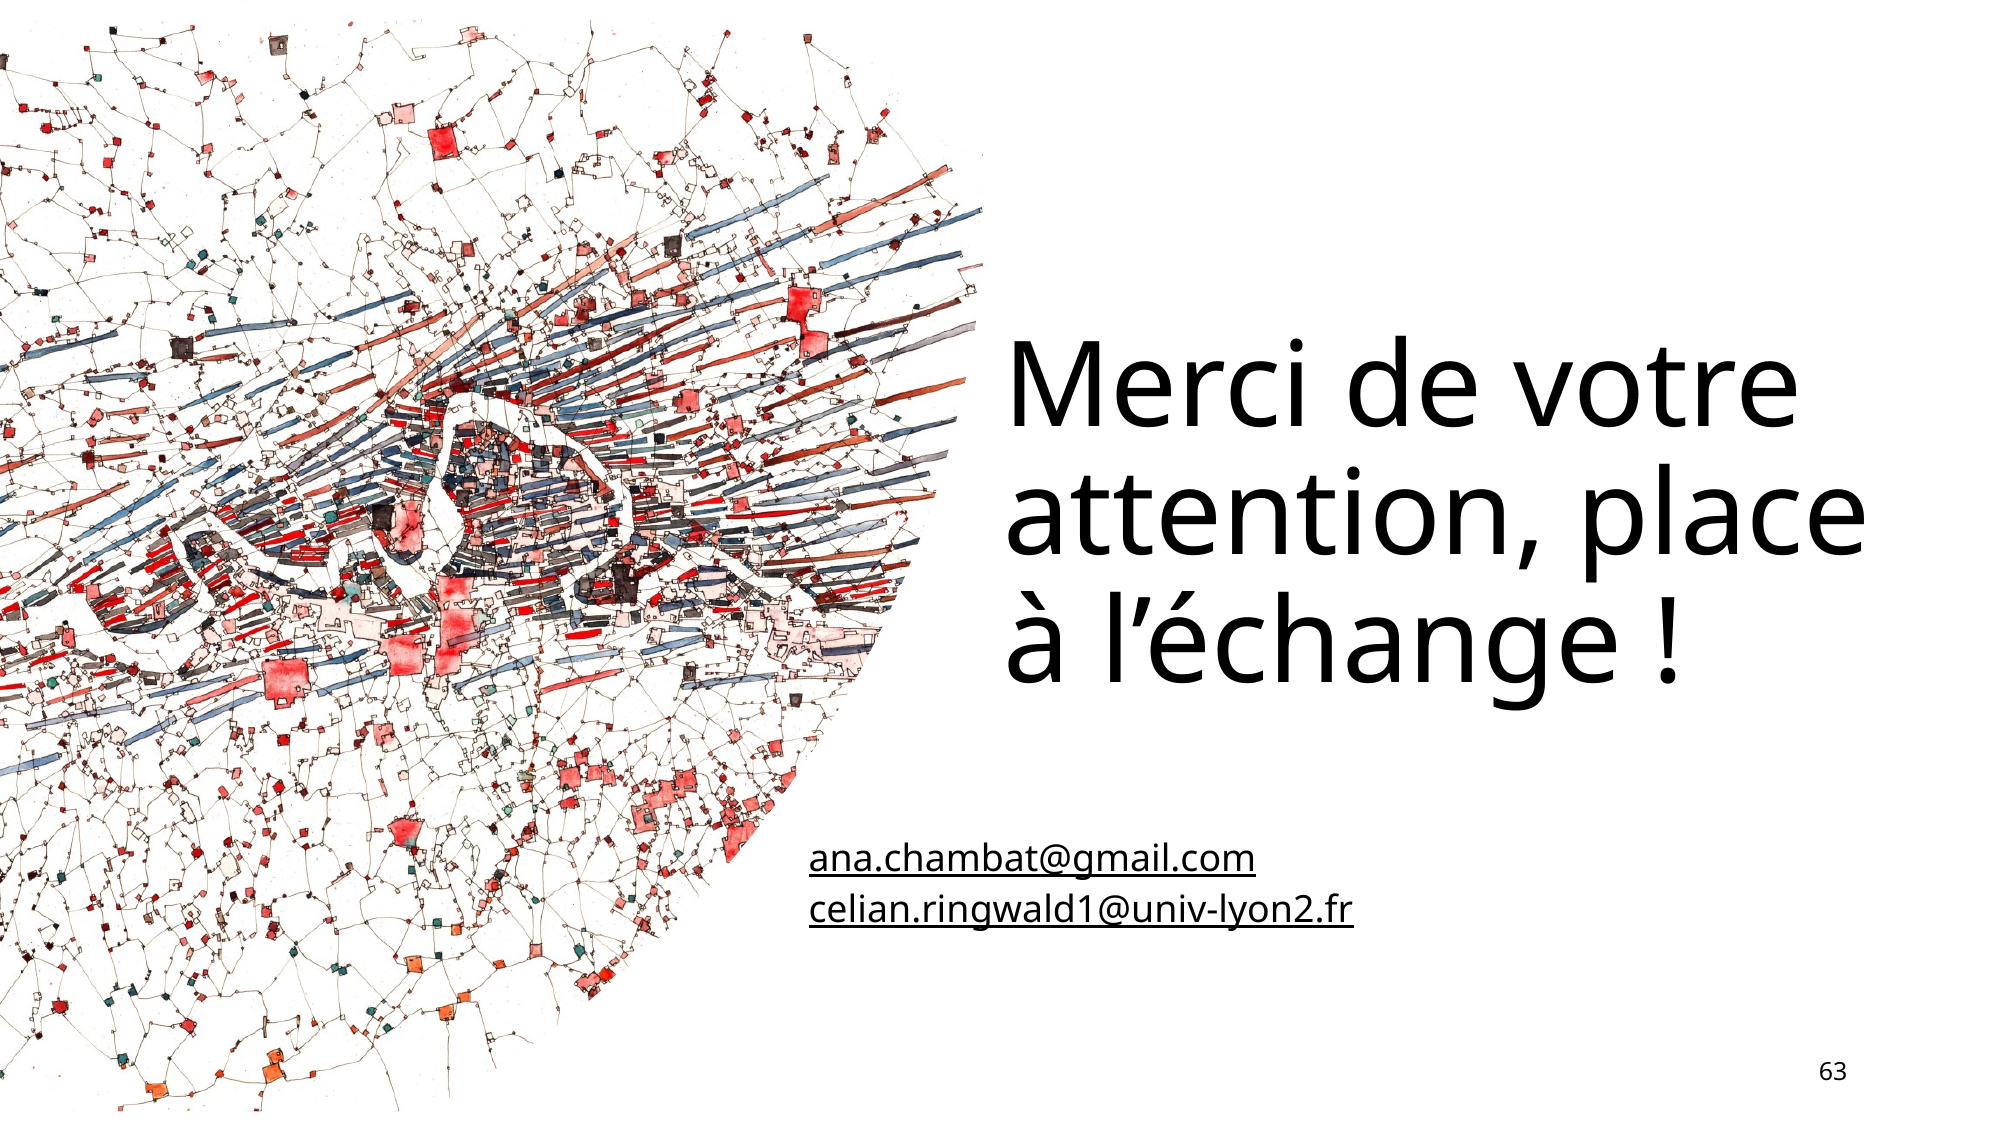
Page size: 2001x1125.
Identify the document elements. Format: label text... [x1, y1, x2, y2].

title Merci de votre attention, place à l’échange ! [989, 278, 1921, 717]
picture [0, 0, 989, 1125]
slide_number 63 [1412, 1042, 1863, 1103]
text_box ana.chambat@gmail.com celian.ringwald1@univ-lyon2.fr [989, 826, 1532, 944]
